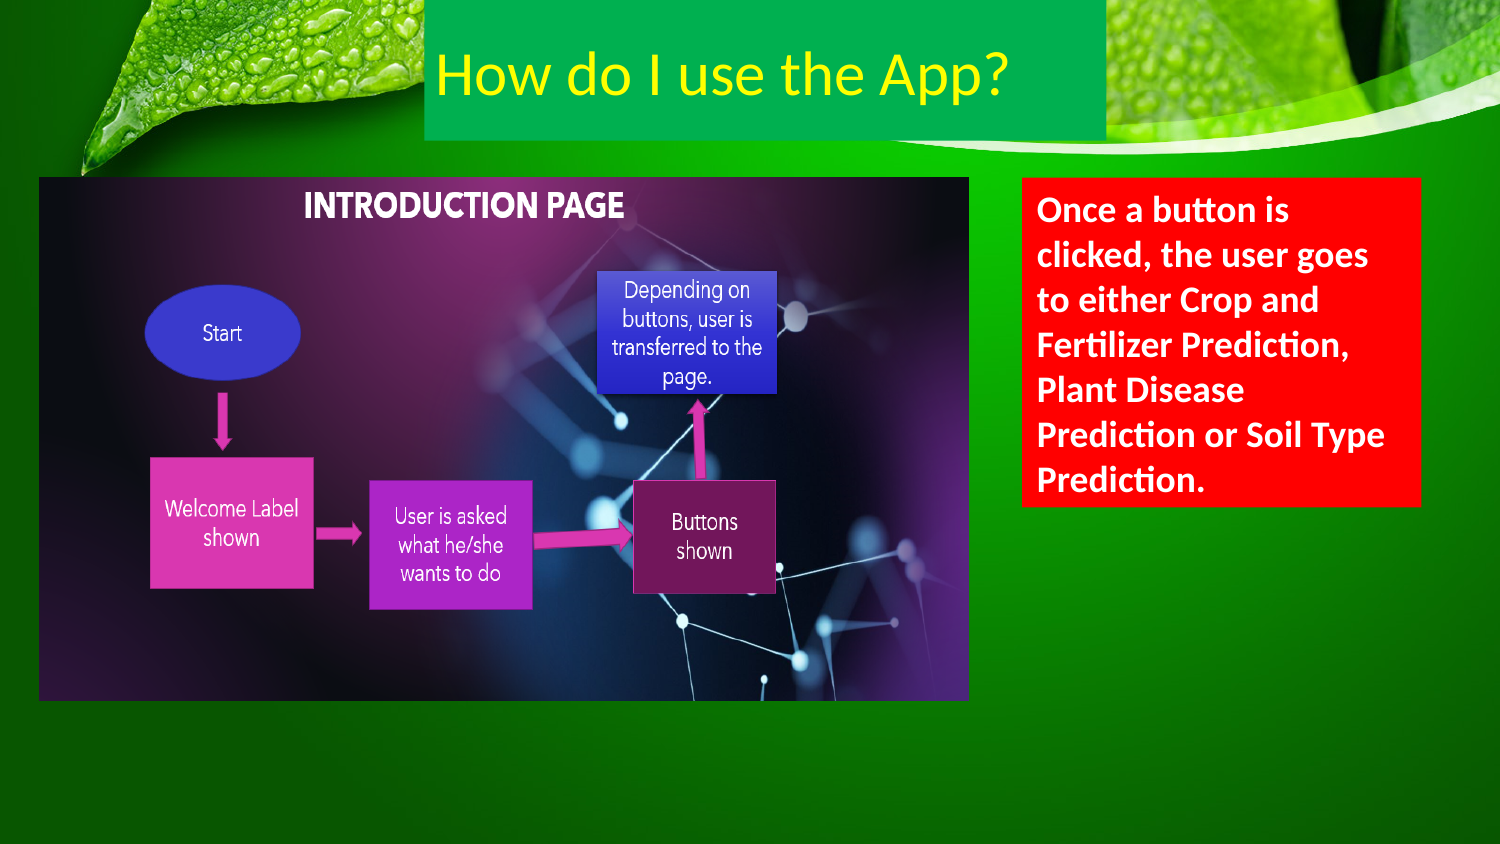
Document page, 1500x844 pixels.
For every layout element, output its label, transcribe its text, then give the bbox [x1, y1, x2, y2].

picture [0, 0, 1500, 844]
title How do I use the App? [424, 0, 1107, 141]
text_box Once a button is clicked, the user goes to either Crop and Fertilizer Prediction, Plant Disease Prediction or Soil Type Prediction. [1022, 177, 1422, 508]
